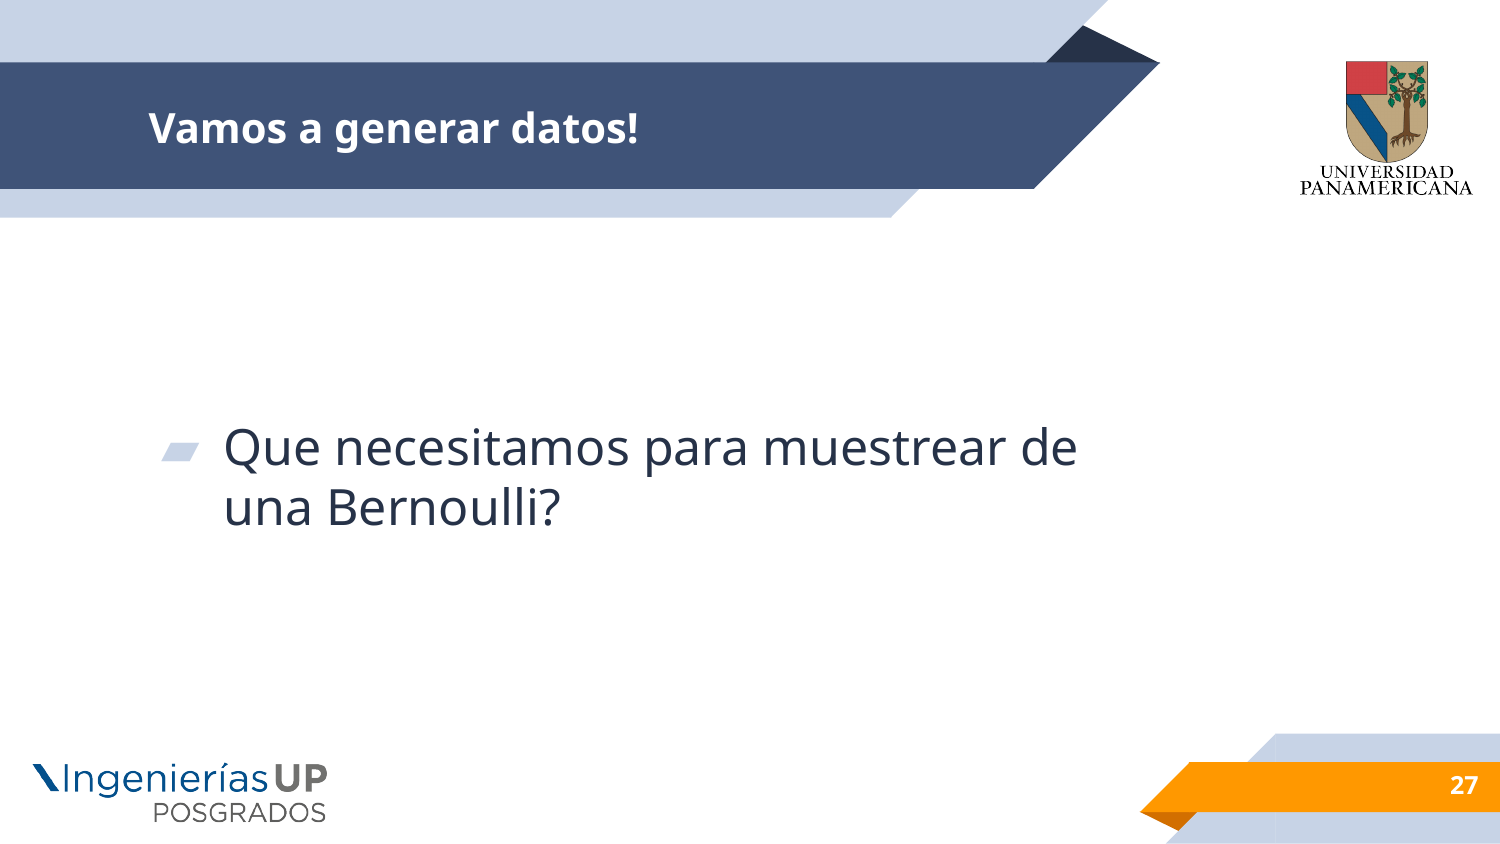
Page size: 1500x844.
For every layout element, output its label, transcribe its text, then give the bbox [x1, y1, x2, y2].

picture [1286, 44, 1490, 210]
picture [15, 737, 344, 844]
list Que necesitamos para muestrear de una Bernoulli? [133, 217, 1140, 734]
slide_number 27 [1249, 760, 1494, 813]
title Vamos a generar datos! [133, 64, 1035, 190]
